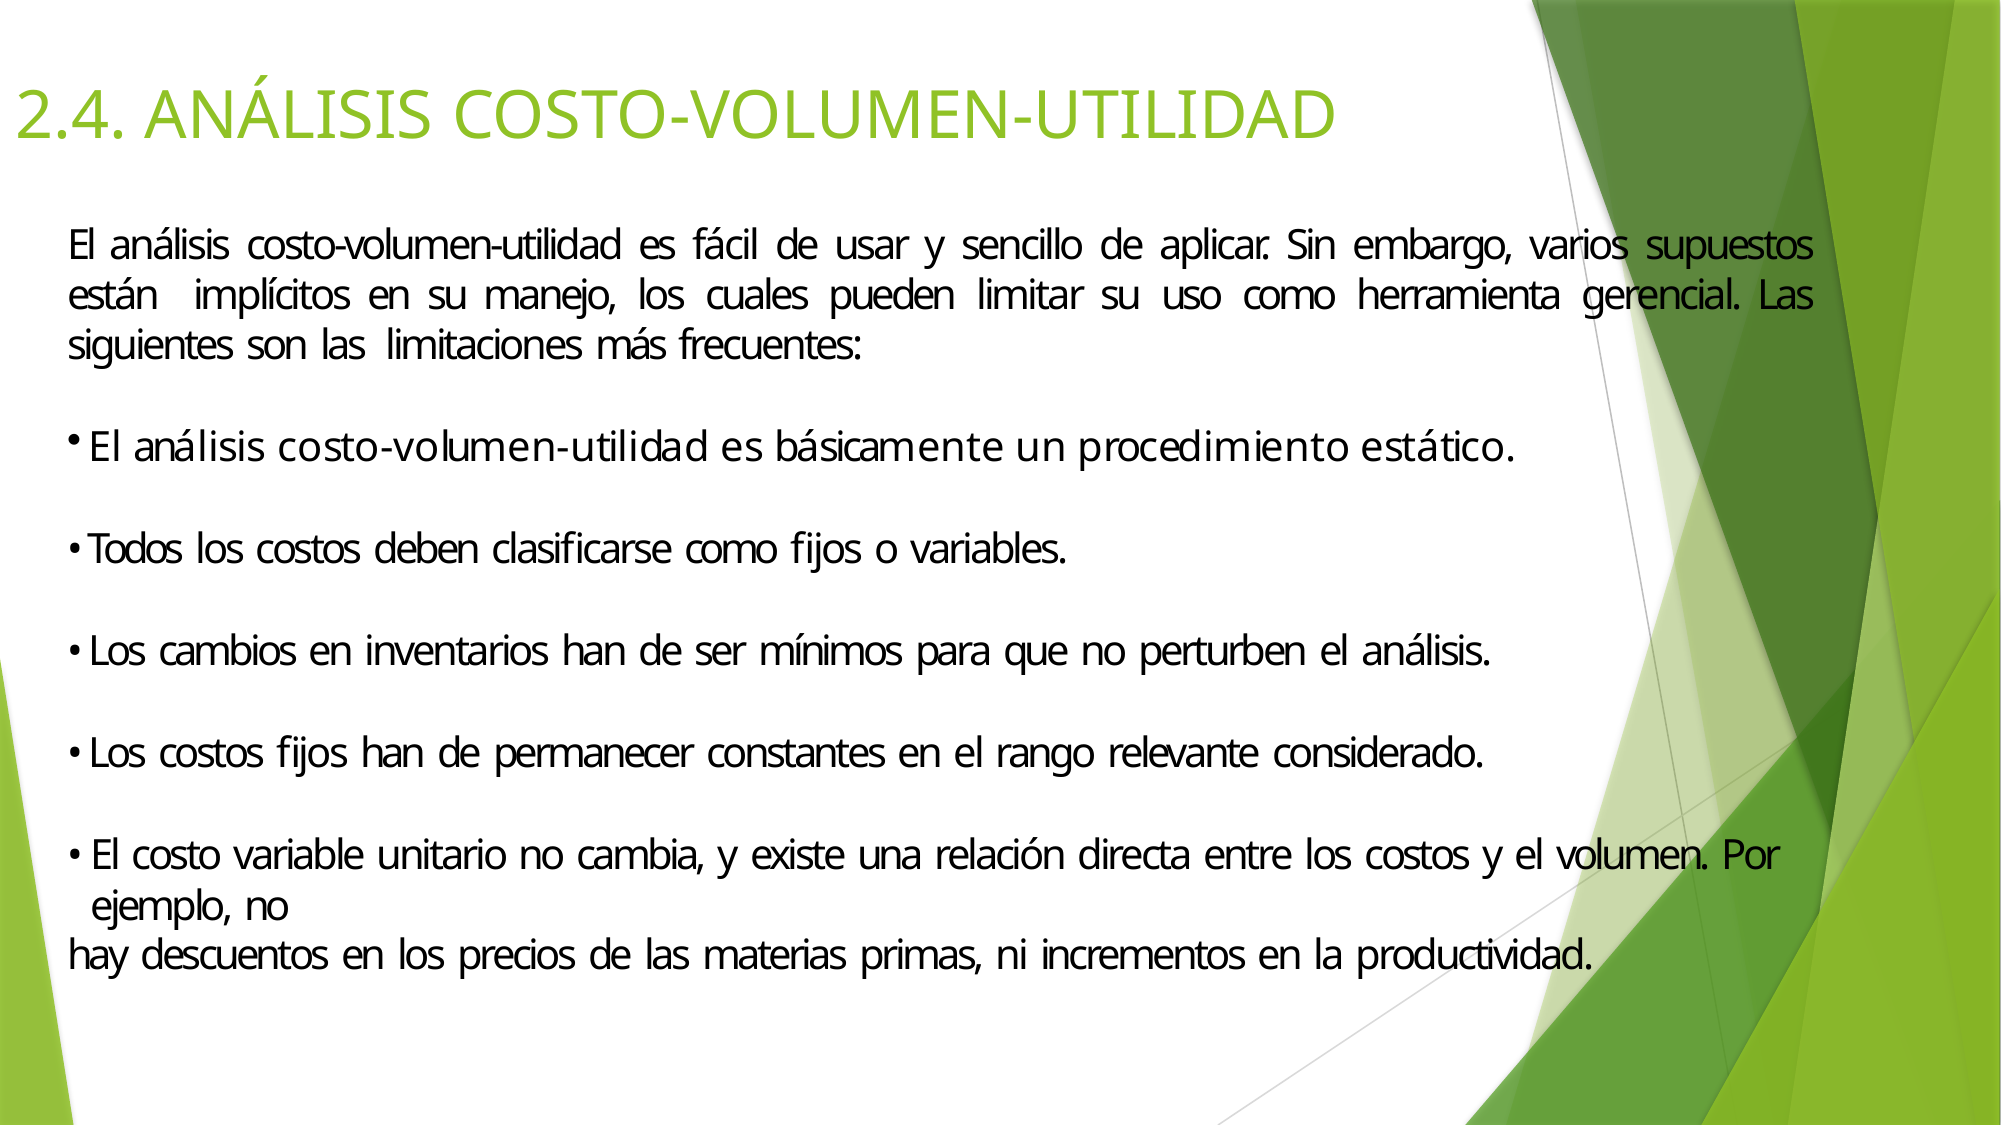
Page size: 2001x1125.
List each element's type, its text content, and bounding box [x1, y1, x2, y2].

title 2.4. ANÁLISIS COSTO-VOLUMEN-UTILIDAD [12, 69, 1642, 260]
text_box El análisis costo-volumen-utilidad es fácil de usar y sencillo de aplicar. Sin embargo, varios supuestos están implícitos en su manejo, los cuales pueden limitar su uso como herramienta gerencial. Las siguientes son las limitaciones más frecuentes: El análisis costo-volumen-utilidad es básicamente un procedimiento estático. Todos los costos deben clasificarse como fijos o variables. Los cambios en inventarios han de ser mínimos para que no perturben el análisis. Los costos fijos han de permanecer constantes en el rango relevante considerado. El costo variable unitario no cambia, y existe una relación directa entre los costos y el volumen. Por ejemplo, no hay descuentos en los precios de las materias primas, ni incrementos en la productividad. [65, 215, 1817, 979]
